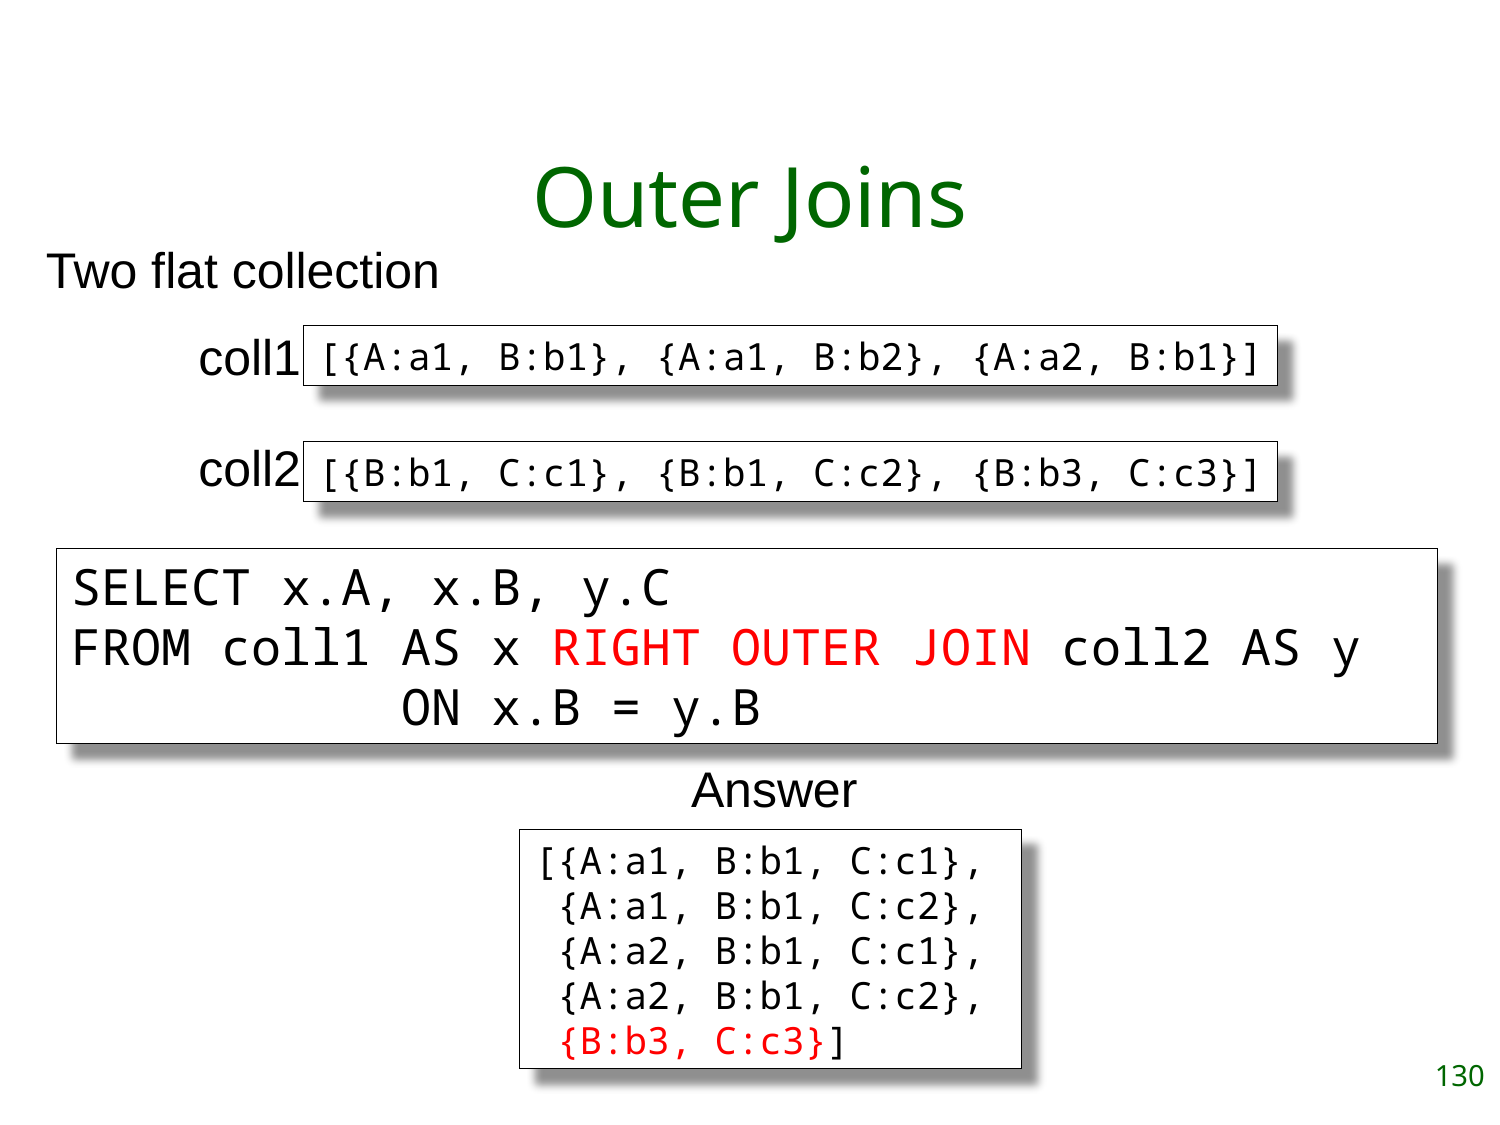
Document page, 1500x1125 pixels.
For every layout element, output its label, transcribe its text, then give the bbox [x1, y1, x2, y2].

text_box Answer [676, 750, 873, 825]
text_box Two flat collection [31, 230, 469, 306]
text_box [{B:b1, C:c1}, {B:b1, C:c2}, {B:b3, C:c3}] [316, 441, 1278, 502]
text_box [{A:a1, B:b1}, {A:a1, B:b2}, {A:a2, B:b1}] [316, 325, 1278, 386]
text_box SELECT x.A, x.B, y.C FROM coll1 AS x RIGHT OUTER JOIN coll2 AS y ON x.B = y.B [56, 548, 1438, 744]
text_box [{A:a1, B:b1, C:c1}, {A:a1, B:b1, C:c2}, {A:a2, B:b1, C:c1}, {A:a2, B:b1, C:c2}, {B:b3, C:c3}] [519, 829, 1022, 1069]
slide_number 130 [1412, 1049, 1500, 1125]
text_box coll2 [183, 429, 316, 505]
text_box coll1 [183, 317, 316, 393]
title Outer Joins [112, 99, 1388, 288]
